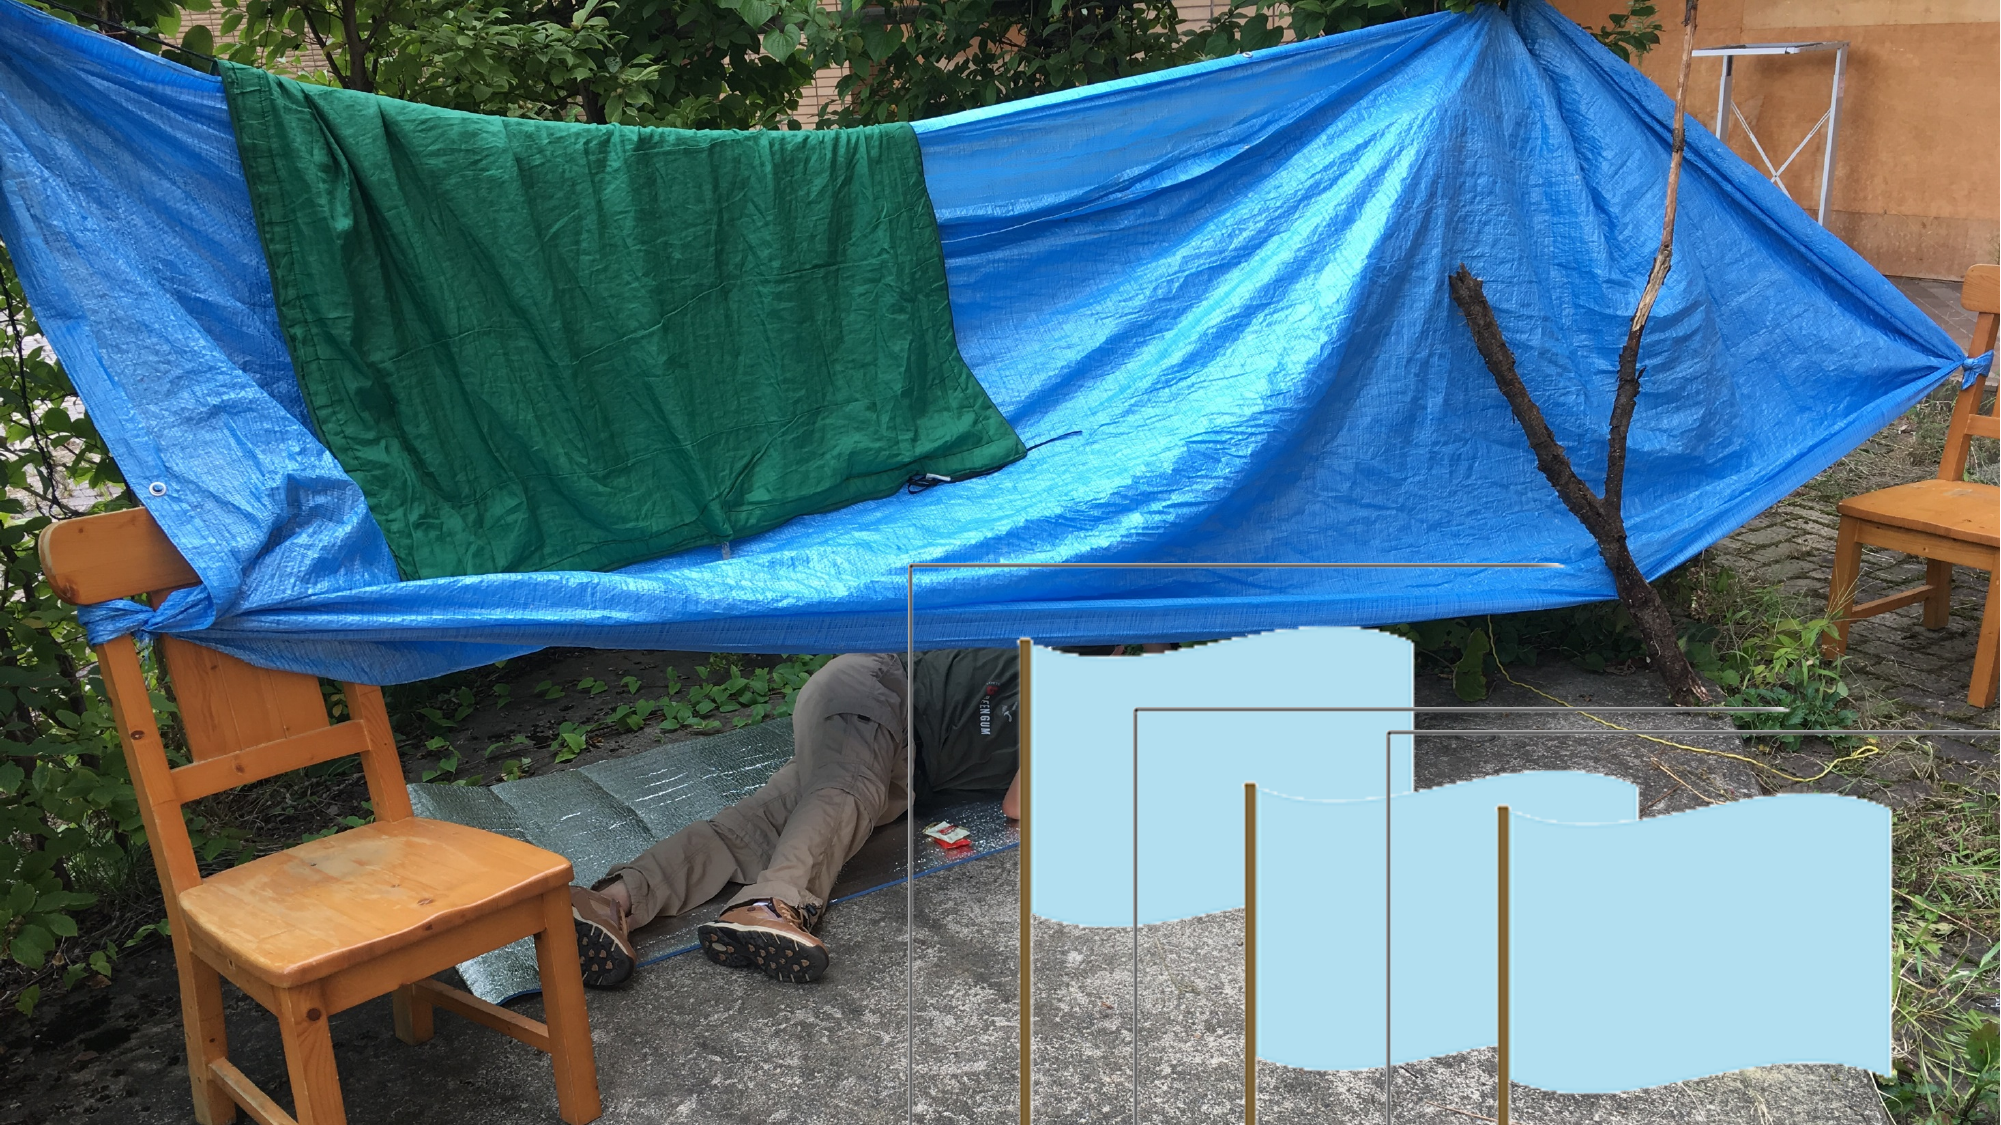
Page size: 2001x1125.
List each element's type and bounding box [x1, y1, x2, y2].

picture [908, 563, 2000, 1125]
list [0, 0, 2000, 1125]
